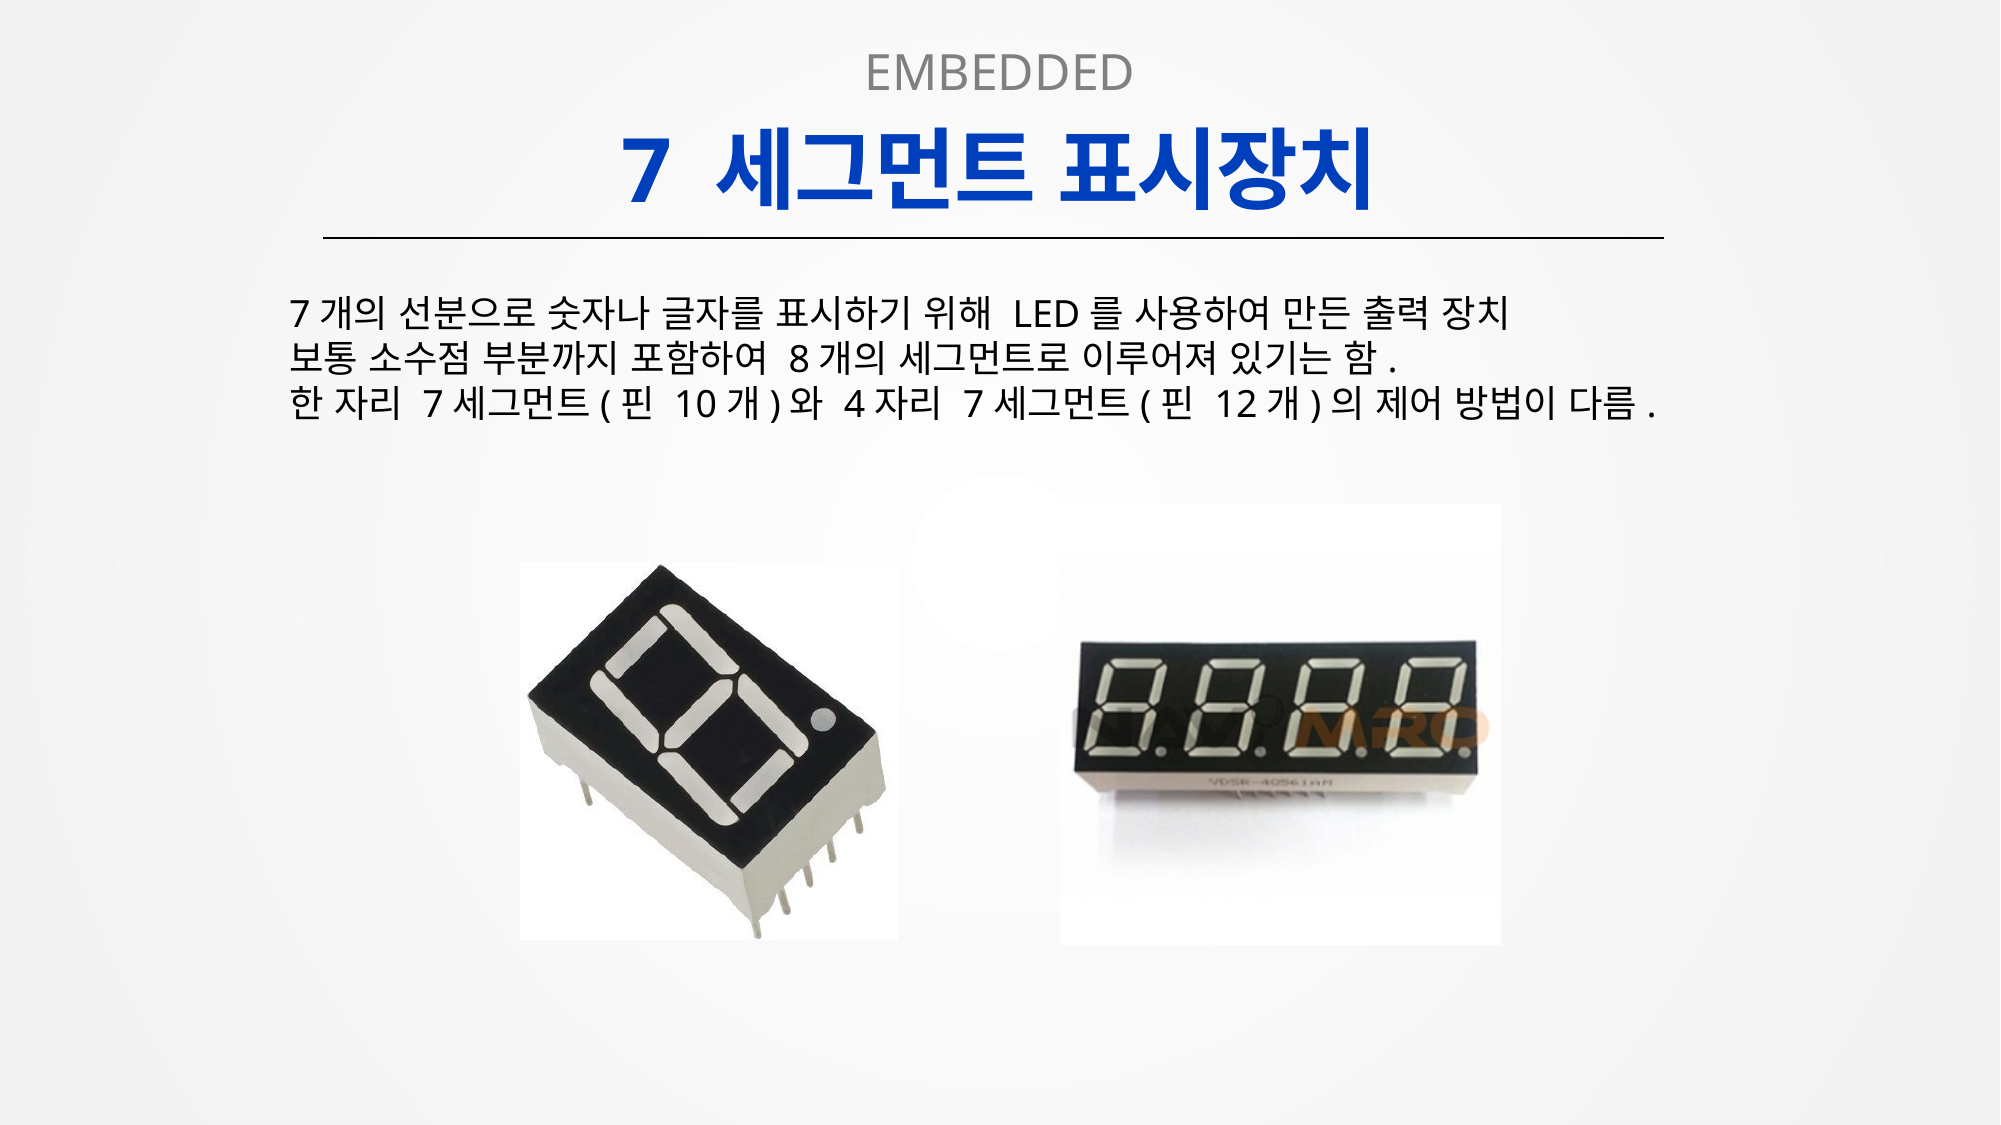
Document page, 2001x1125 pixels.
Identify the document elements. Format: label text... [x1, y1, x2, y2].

picture [1060, 504, 1501, 945]
picture [520, 562, 898, 940]
text_box EMBEDDED [0, 32, 2000, 108]
text_box 7 세그먼트 표시장치 [0, 108, 2000, 229]
text_box 7개의 선분으로 숫자나 글자를 표시하기 위해 LED를 사용하여 만든 출력 장치 보통 소수점 부분까지 포함하여 8개의 세그먼트로 이루어져 있기는 함. 한 자리 7세그먼트(핀 10개)와 4자리 7세그먼트(핀 12개)의 제어 방법이 다름. [274, 282, 1767, 477]
